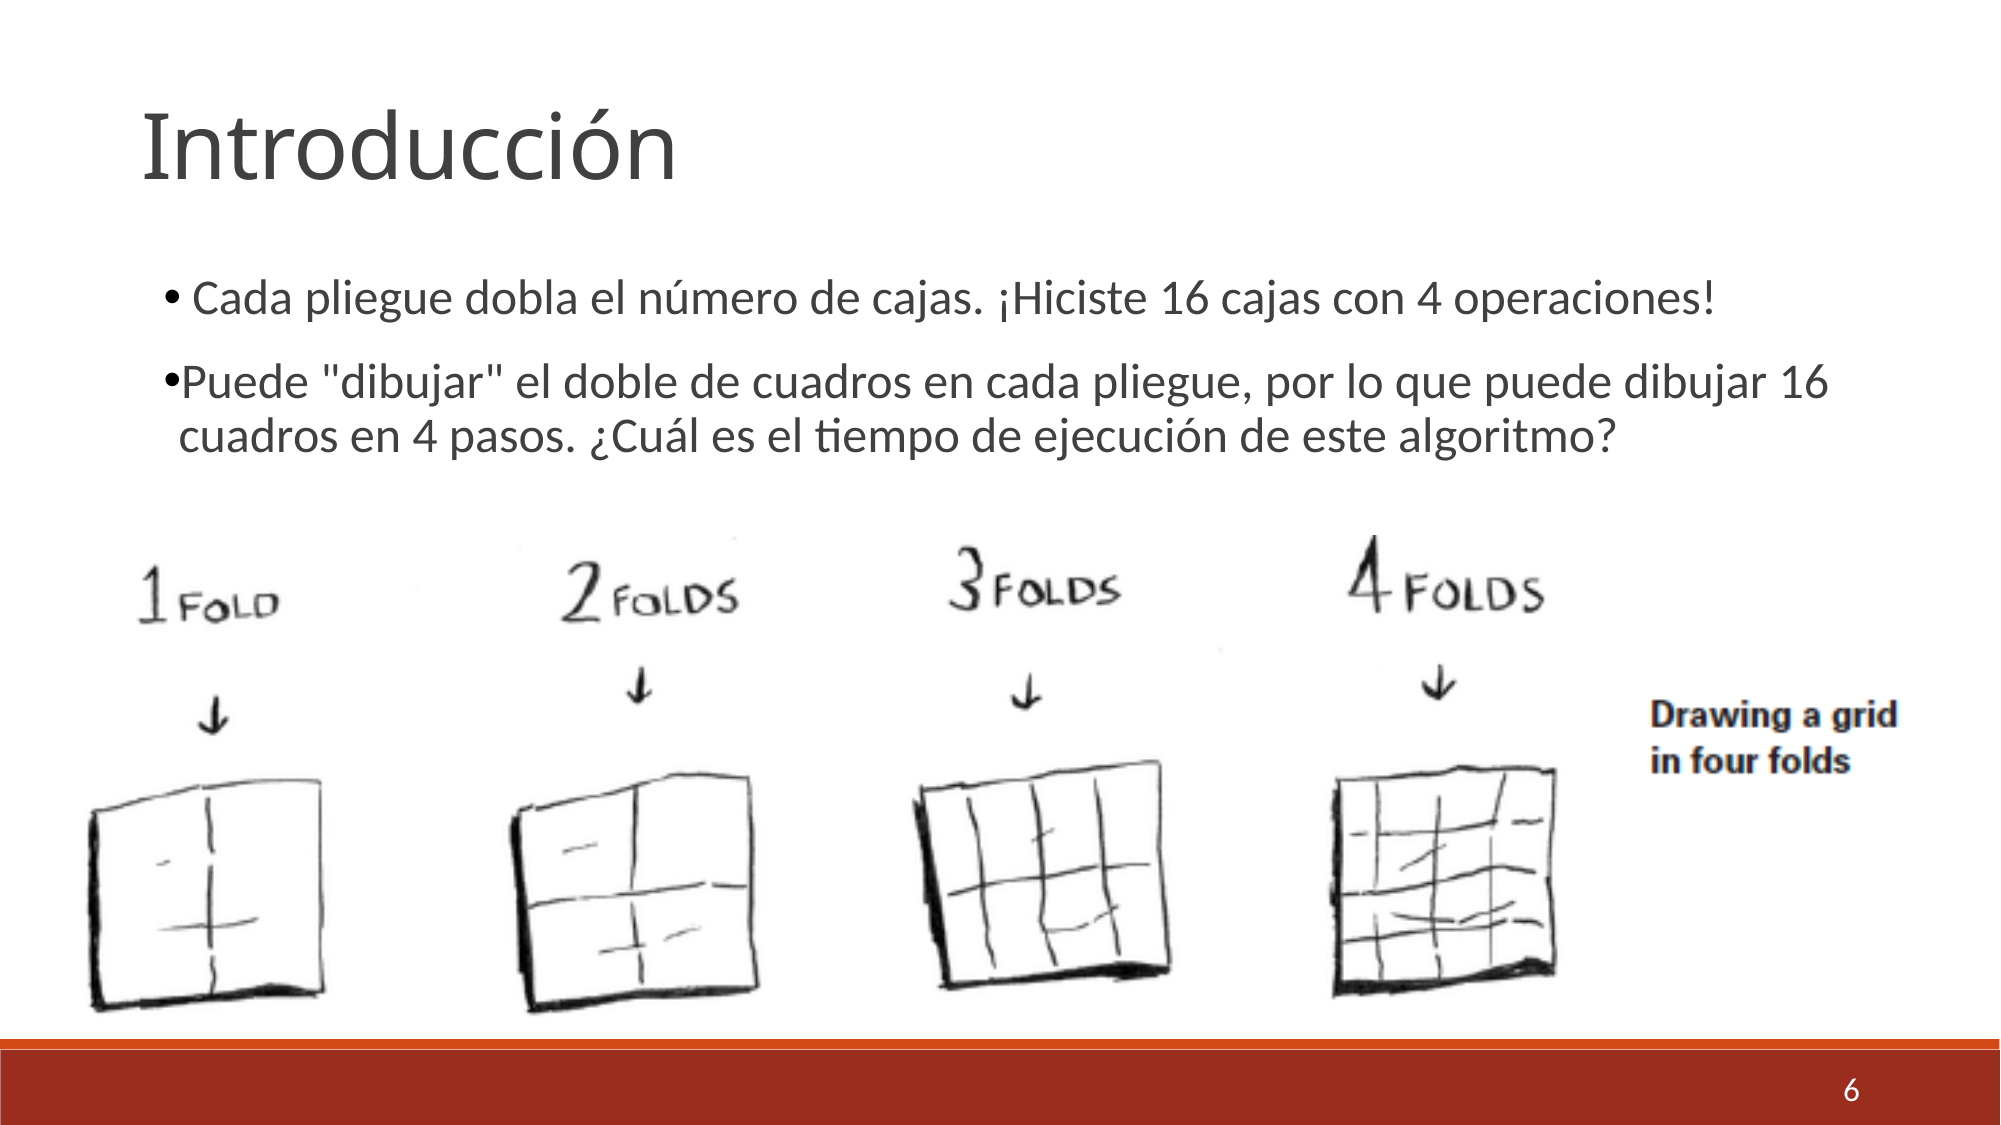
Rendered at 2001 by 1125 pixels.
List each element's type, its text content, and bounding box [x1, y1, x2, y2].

picture [53, 535, 1906, 1027]
text_box Cada pliegue dobla el número de cajas. ¡Hiciste 16 cajas con 4 operaciones! Puede "dibujar" el doble de cuadros en cada pliegue, por lo que puede dibujar 16 cuadros en 4 pasos. ¿Cuál es el tiempo de ejecución de este algoritmo? [148, 264, 1853, 533]
slide_number 6 [126, 1061, 1875, 1115]
text_box Introducción [126, 97, 1821, 333]
